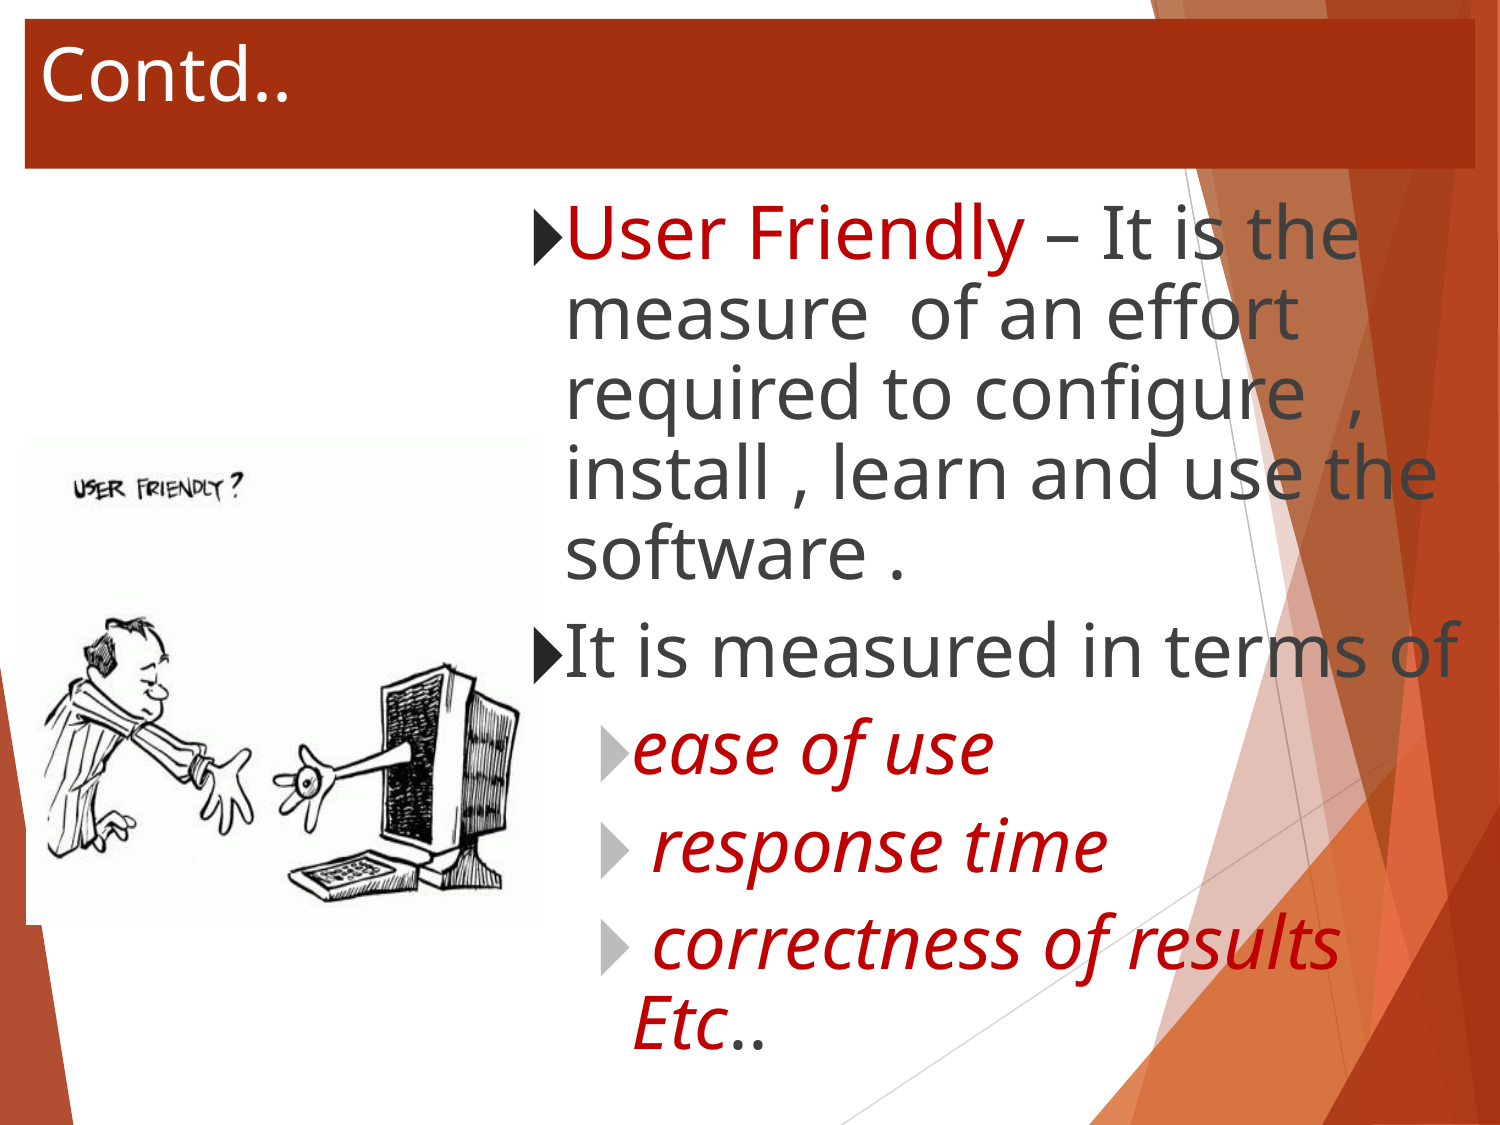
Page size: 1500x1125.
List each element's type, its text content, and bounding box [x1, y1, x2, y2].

title Contd.. [24, 18, 1475, 169]
picture [25, 437, 539, 926]
list User Friendly – It is the measure of an effort required to configure , install , learn and use the software . It is measured in terms of ease of use response time correctness of results Etc.. [500, 187, 1475, 1125]
